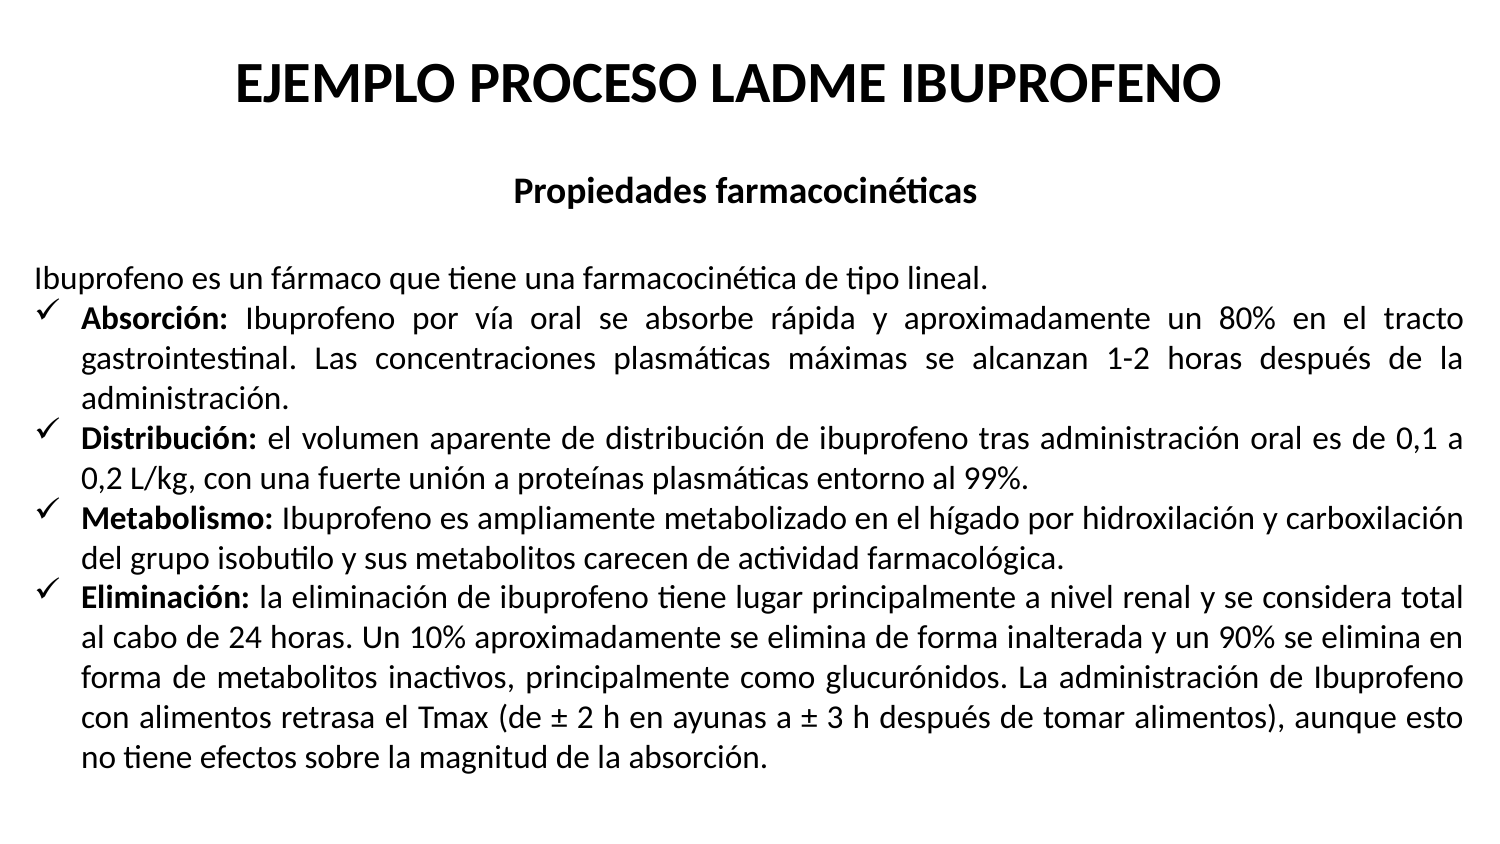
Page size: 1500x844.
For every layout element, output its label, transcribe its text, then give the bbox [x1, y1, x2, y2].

title EJEMPLO PROCESO LADME IBUPROFENO [185, 34, 1273, 132]
text_box Propiedades farmacocinéticas Ibuprofeno es un fármaco que tiene una farmacocinética de tipo lineal. Absorción: Ibuprofeno por vía oral se absorbe rápida y aproximadamente un 80% en el tracto gastrointestinal. Las concentraciones plasmáticas máximas se alcanzan 1-2 horas después de la administración. Distribución: el volumen aparente de distribución de ibuprofeno tras administración oral es de 0,1 a 0,2 L/kg, con una fuerte unión a proteínas plasmáticas entorno al 99%. Metabolismo: Ibuprofeno es ampliamente metabolizado en el hígado por hidroxilación y carboxilación del grupo isobutilo y sus metabolitos carecen de actividad farmacológica. Eliminación: la eliminación de ibuprofeno tiene lugar principalmente a nivel renal y se considera total al cabo de 24 horas. Un 10% aproximadamente se elimina de forma inalterada y un 90% se elimina en forma de metabolitos inactivos, principalmente como glucurónidos. La administración de Ibuprofeno con alimentos retrasa el Tmax (de ± 2 h en ayunas a ± 3 h después de tomar alimentos), aunque esto no tiene efectos sobre la magnitud de la absorción. [19, 158, 1481, 783]
